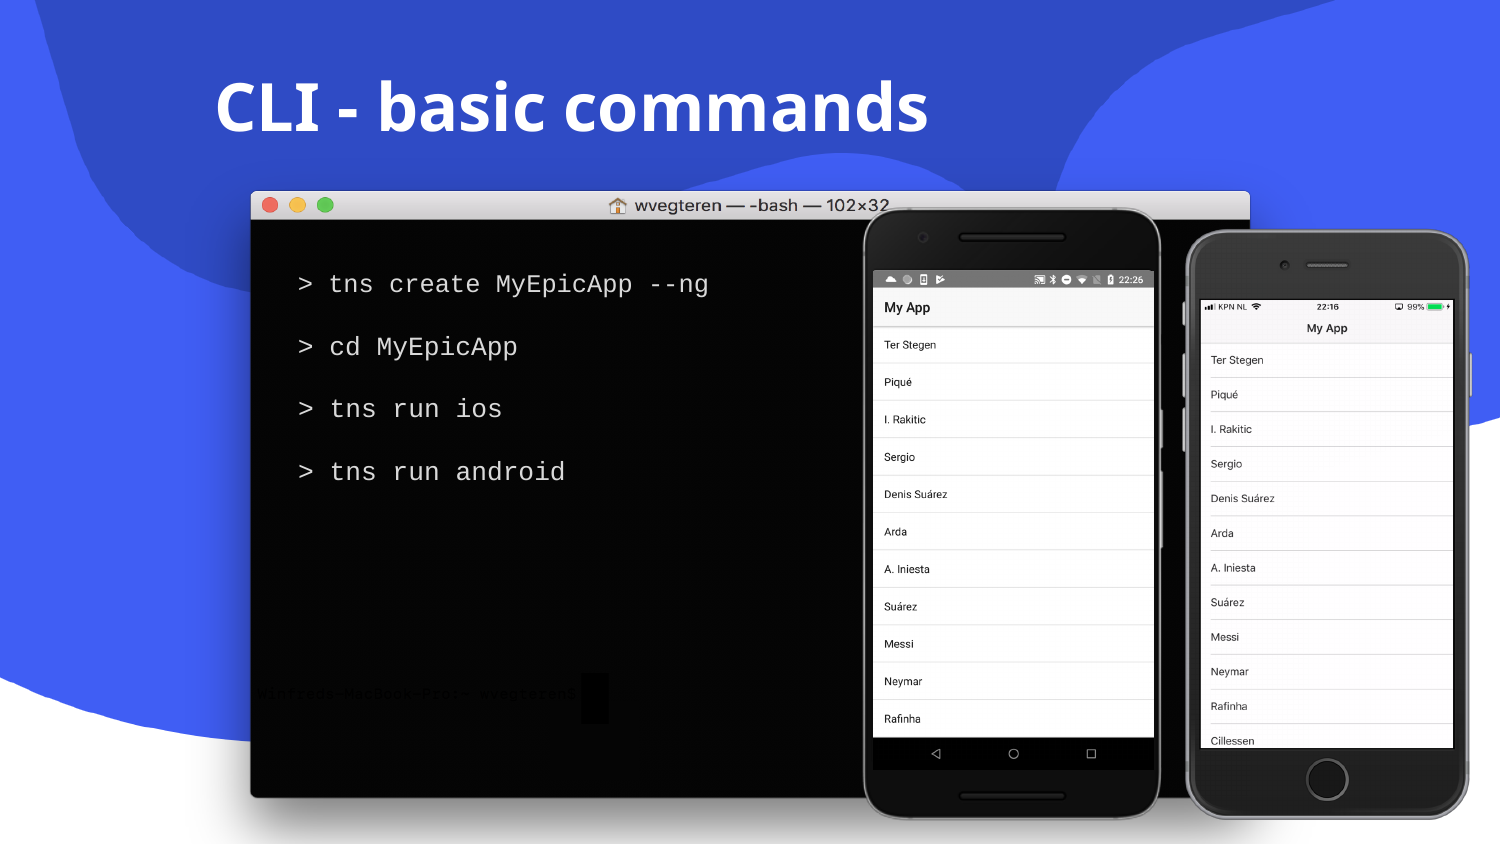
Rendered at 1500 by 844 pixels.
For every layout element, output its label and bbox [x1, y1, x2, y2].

text_box [842, 174, 1188, 844]
text_box [173, 150, 1327, 844]
picture [0, 0, 1500, 822]
